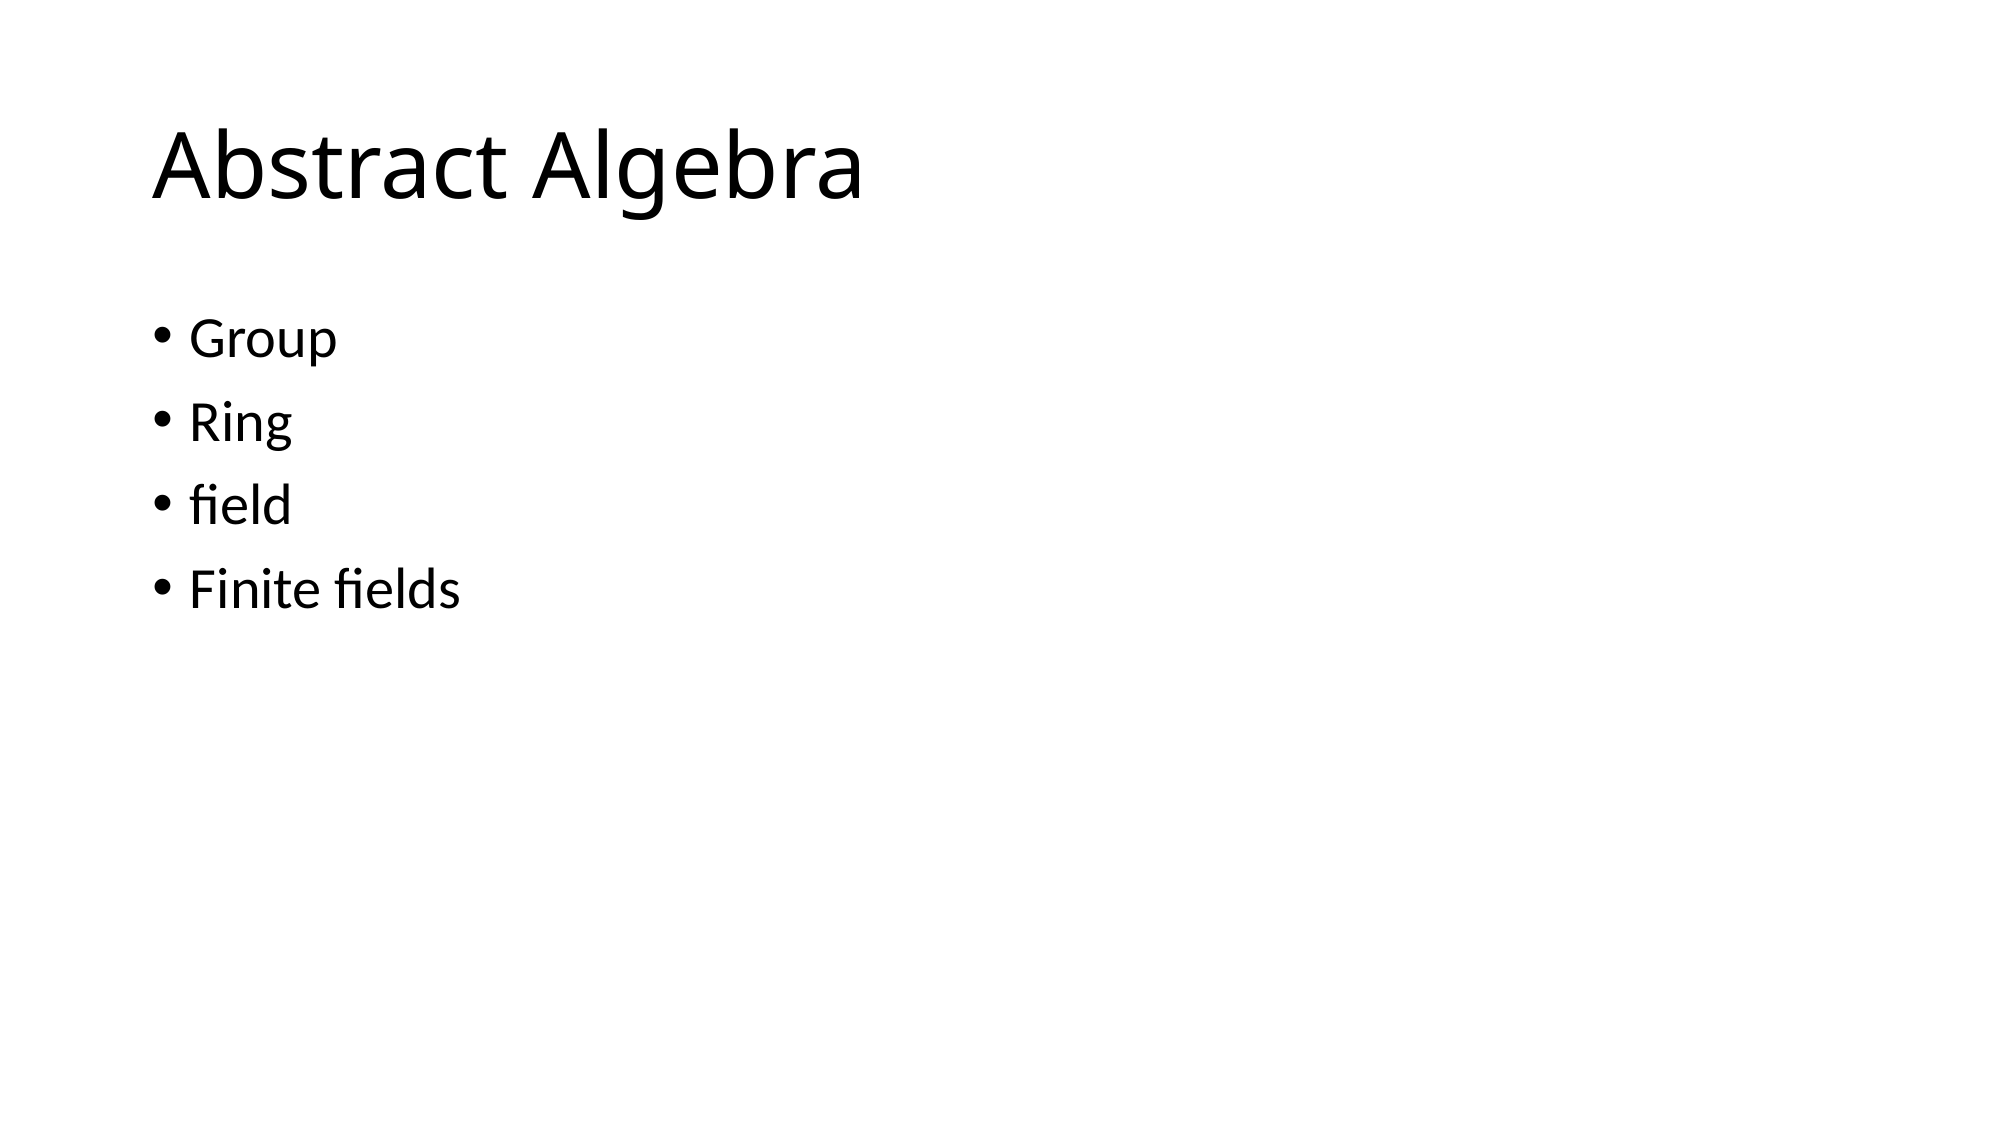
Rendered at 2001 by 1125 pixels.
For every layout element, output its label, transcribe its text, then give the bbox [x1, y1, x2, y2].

title Abstract Algebra [137, 59, 1863, 278]
list Group Ring field Finite fields [137, 299, 1863, 1014]
